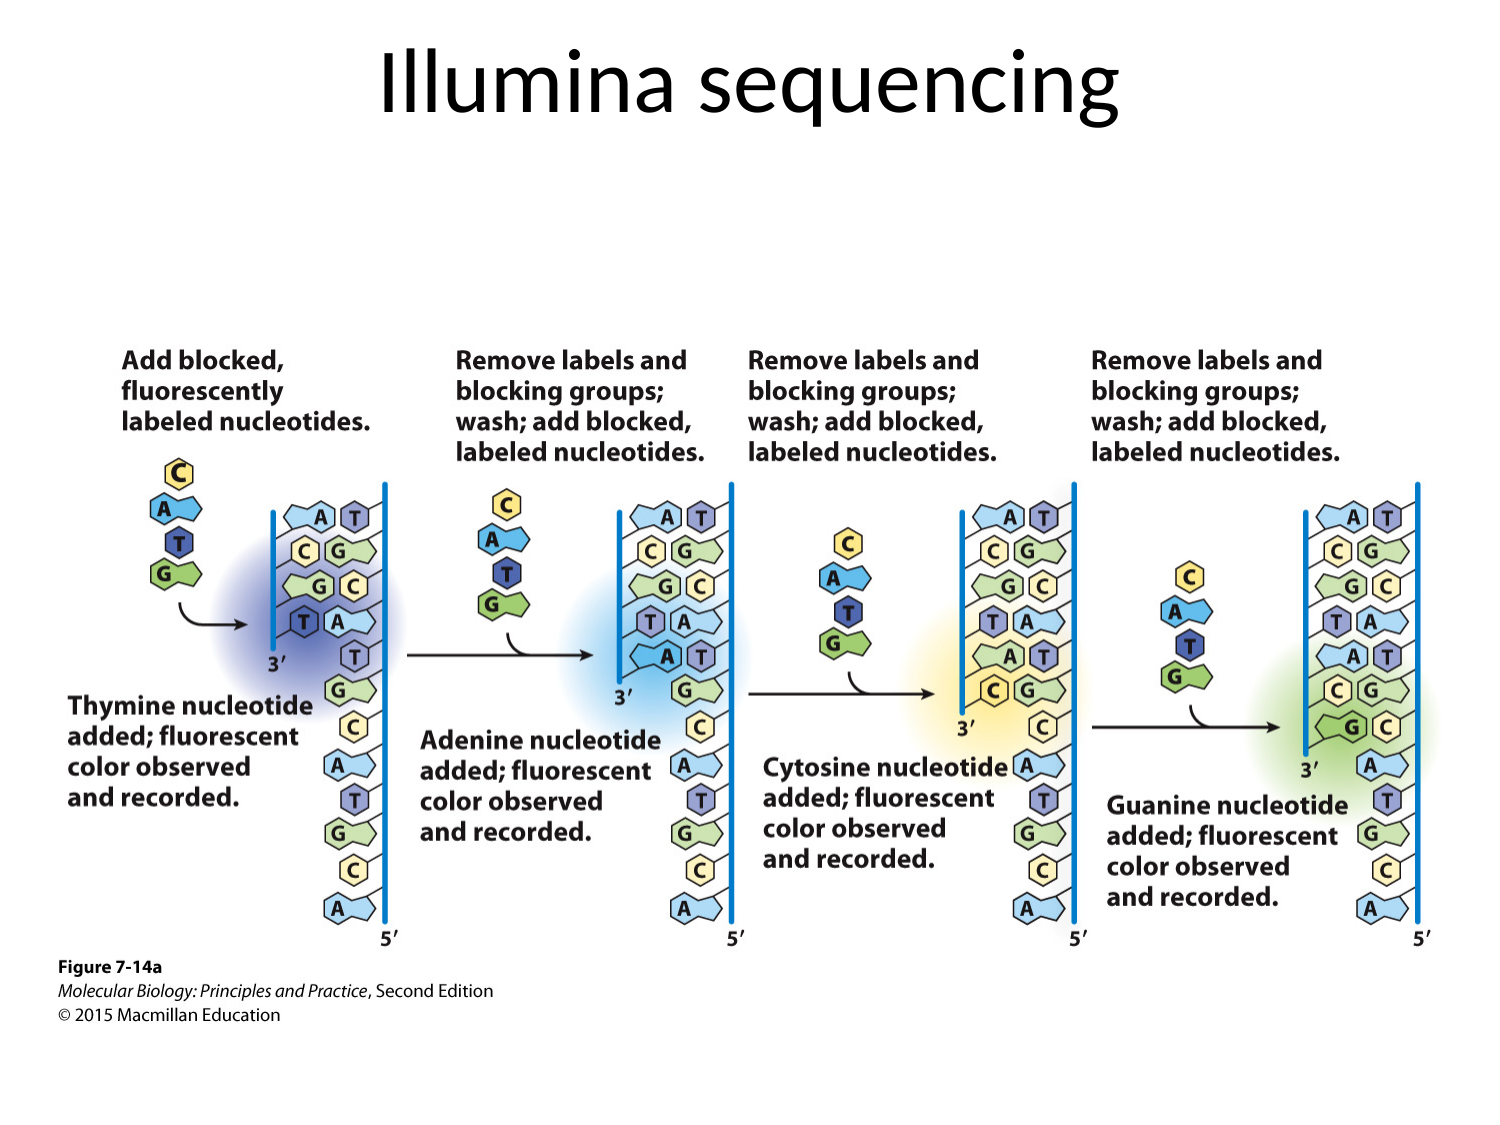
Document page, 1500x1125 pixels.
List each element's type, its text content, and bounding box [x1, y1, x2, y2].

title Illumina sequencing [75, 0, 1425, 170]
picture [49, 335, 1451, 1029]
